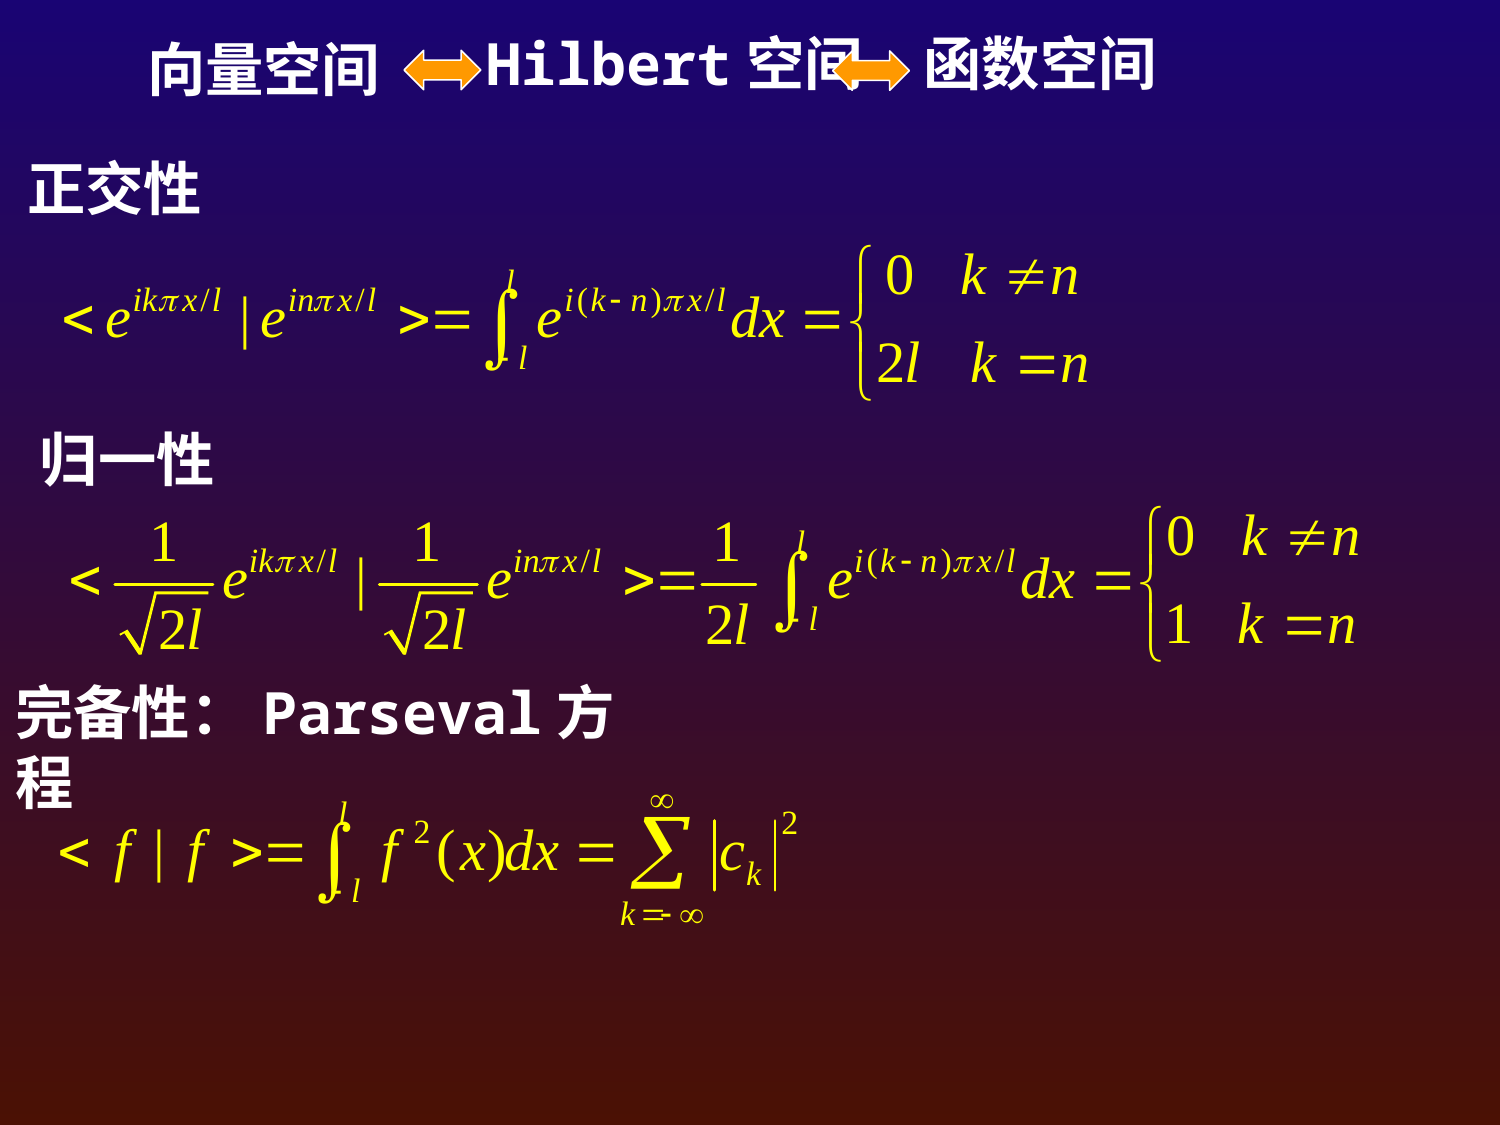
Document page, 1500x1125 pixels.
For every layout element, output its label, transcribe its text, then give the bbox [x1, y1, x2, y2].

text_box 函数空间 [1016, 19, 1212, 105]
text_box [59, 496, 1373, 673]
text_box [52, 234, 1102, 412]
text_box [436, 50, 481, 90]
text_box [832, 50, 910, 91]
text_box 正交性 [12, 144, 691, 230]
text_box 归一性 [24, 415, 704, 501]
text_box 向量空间 [131, 26, 436, 112]
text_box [49, 772, 816, 939]
text_box 完备性：Parseval方程 [0, 668, 680, 824]
text_box Hilbert空间 [471, 19, 1016, 105]
